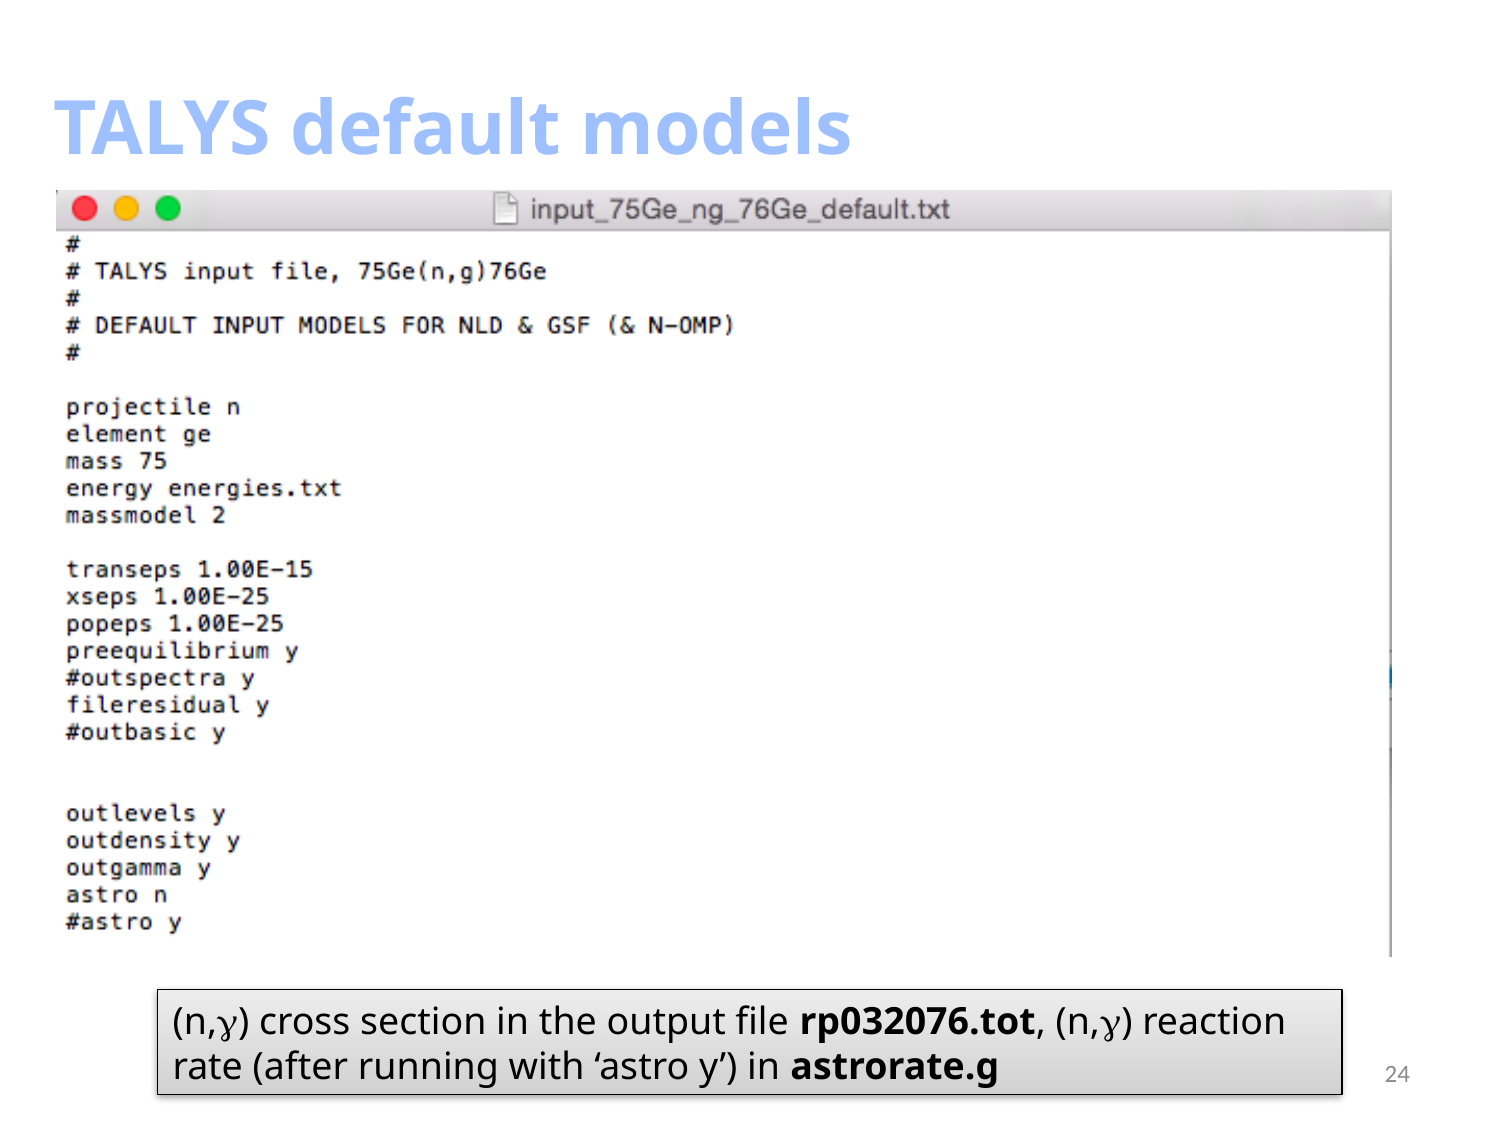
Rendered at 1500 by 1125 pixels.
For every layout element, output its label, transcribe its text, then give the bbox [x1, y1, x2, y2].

text_box (n,g) cross section in the output file rp032076.tot, (n,g) reaction rate (after running with ‘astro y’) in astrorate.g [157, 989, 1343, 1095]
picture [55, 189, 1392, 957]
slide_number 24 [1339, 1042, 1425, 1103]
text_box TALYS default models [38, 4, 1313, 246]
